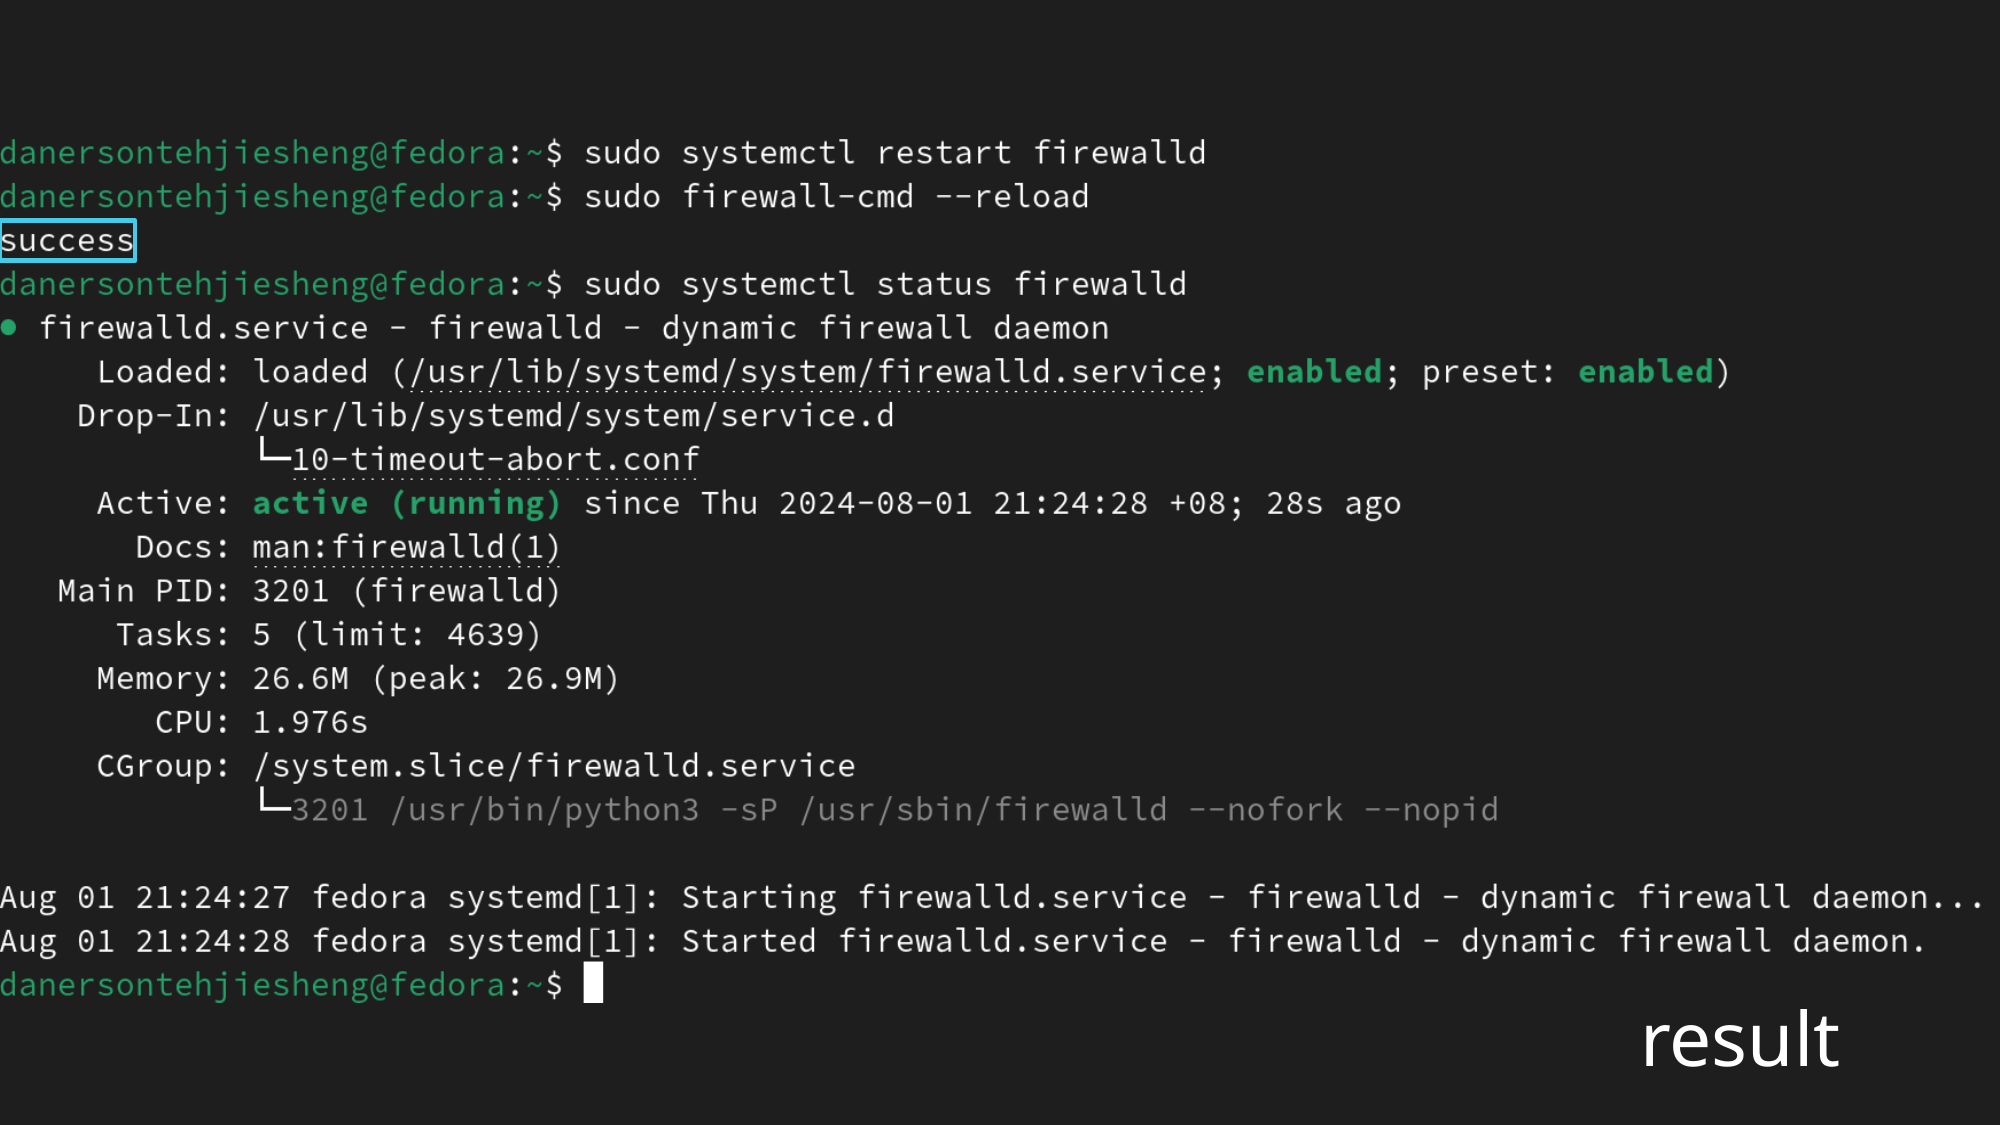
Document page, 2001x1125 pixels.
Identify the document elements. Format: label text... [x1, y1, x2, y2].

picture [0, 121, 2000, 1004]
text_box result [1523, 1015, 1957, 1089]
